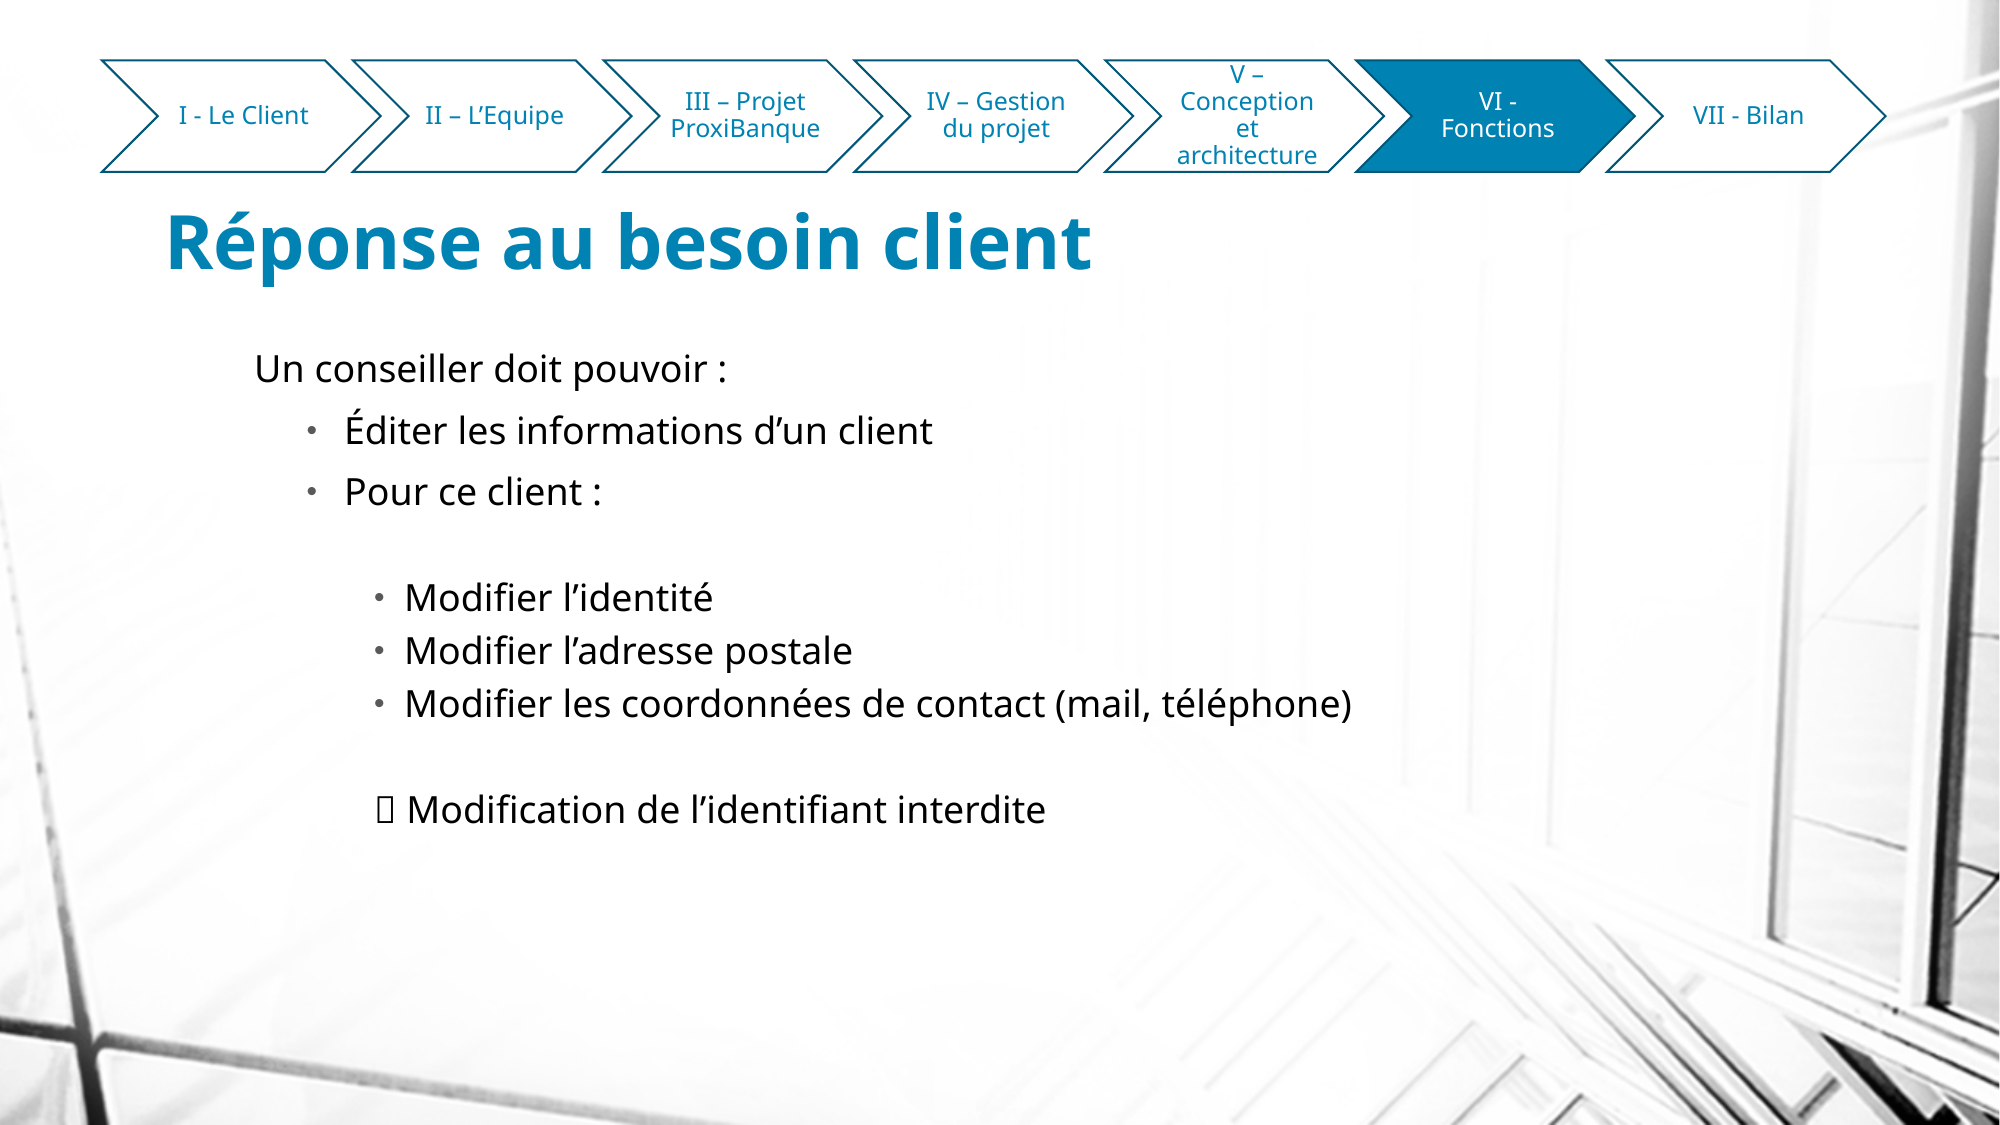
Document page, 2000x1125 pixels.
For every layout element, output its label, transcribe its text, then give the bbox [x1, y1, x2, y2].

text_box Un conseiller doit pouvoir : Éditer les informations d’un client Pour ce client : Modifier l’identité Modifier l’adresse postale Modifier les coordonnées de contact (mail, téléphone)  Modification de l’identifiant interdite [231, 343, 1657, 1031]
picture [0, 0, 2000, 1125]
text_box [101, 3, 1886, 229]
title Réponse au besoin client [149, 229, 1575, 292]
